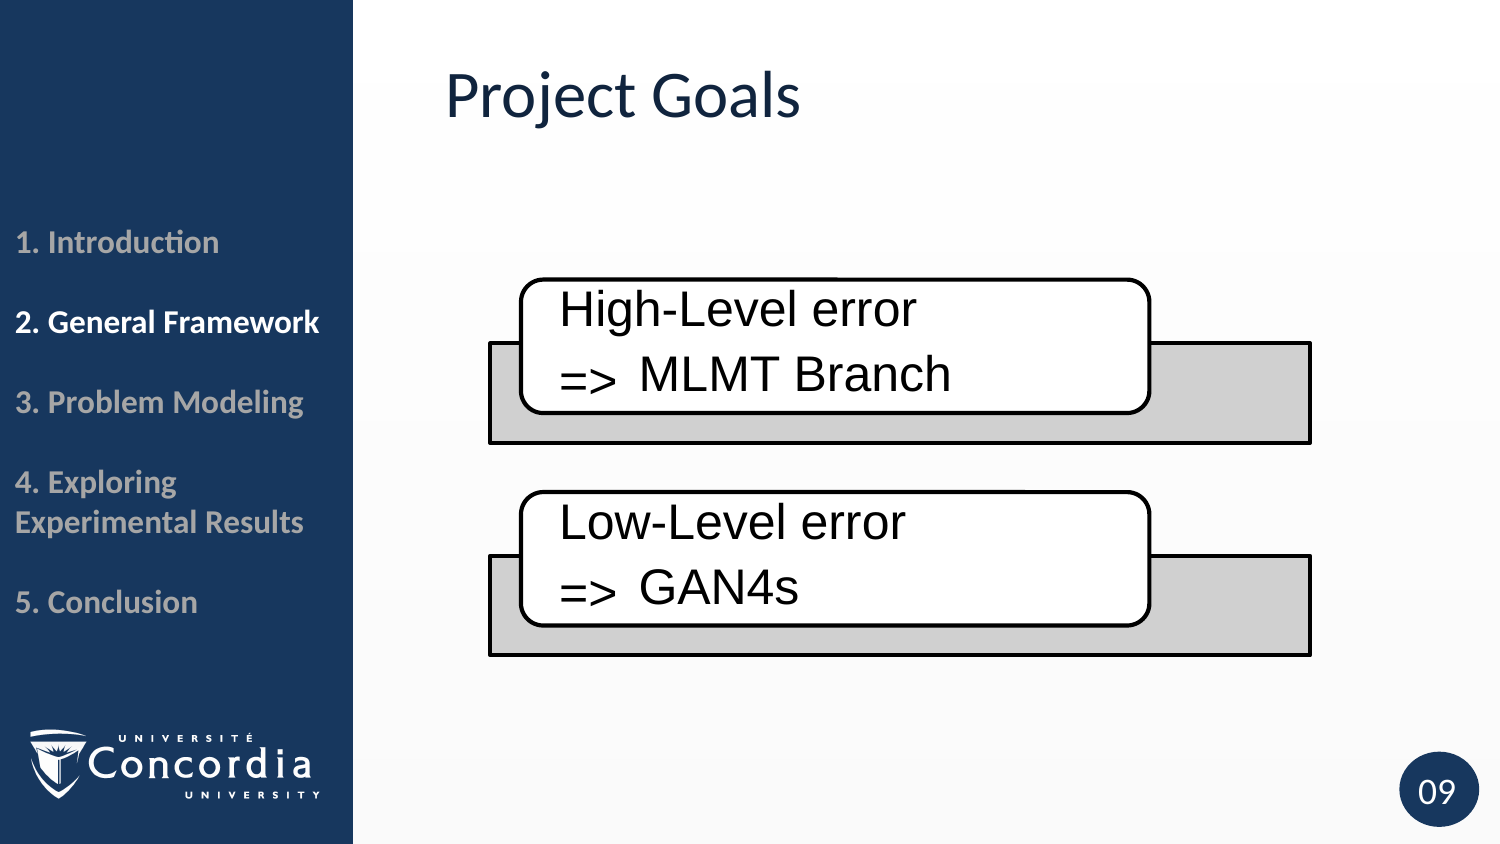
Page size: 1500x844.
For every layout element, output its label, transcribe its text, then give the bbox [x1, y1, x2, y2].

text_box [1434, 749, 1482, 829]
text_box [472, 241, 1430, 844]
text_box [472, 28, 1430, 240]
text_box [0, 0, 376, 844]
picture [10, 715, 341, 818]
text_box 09 [1434, 766, 1468, 812]
text_box Project Goals [430, 43, 467, 139]
